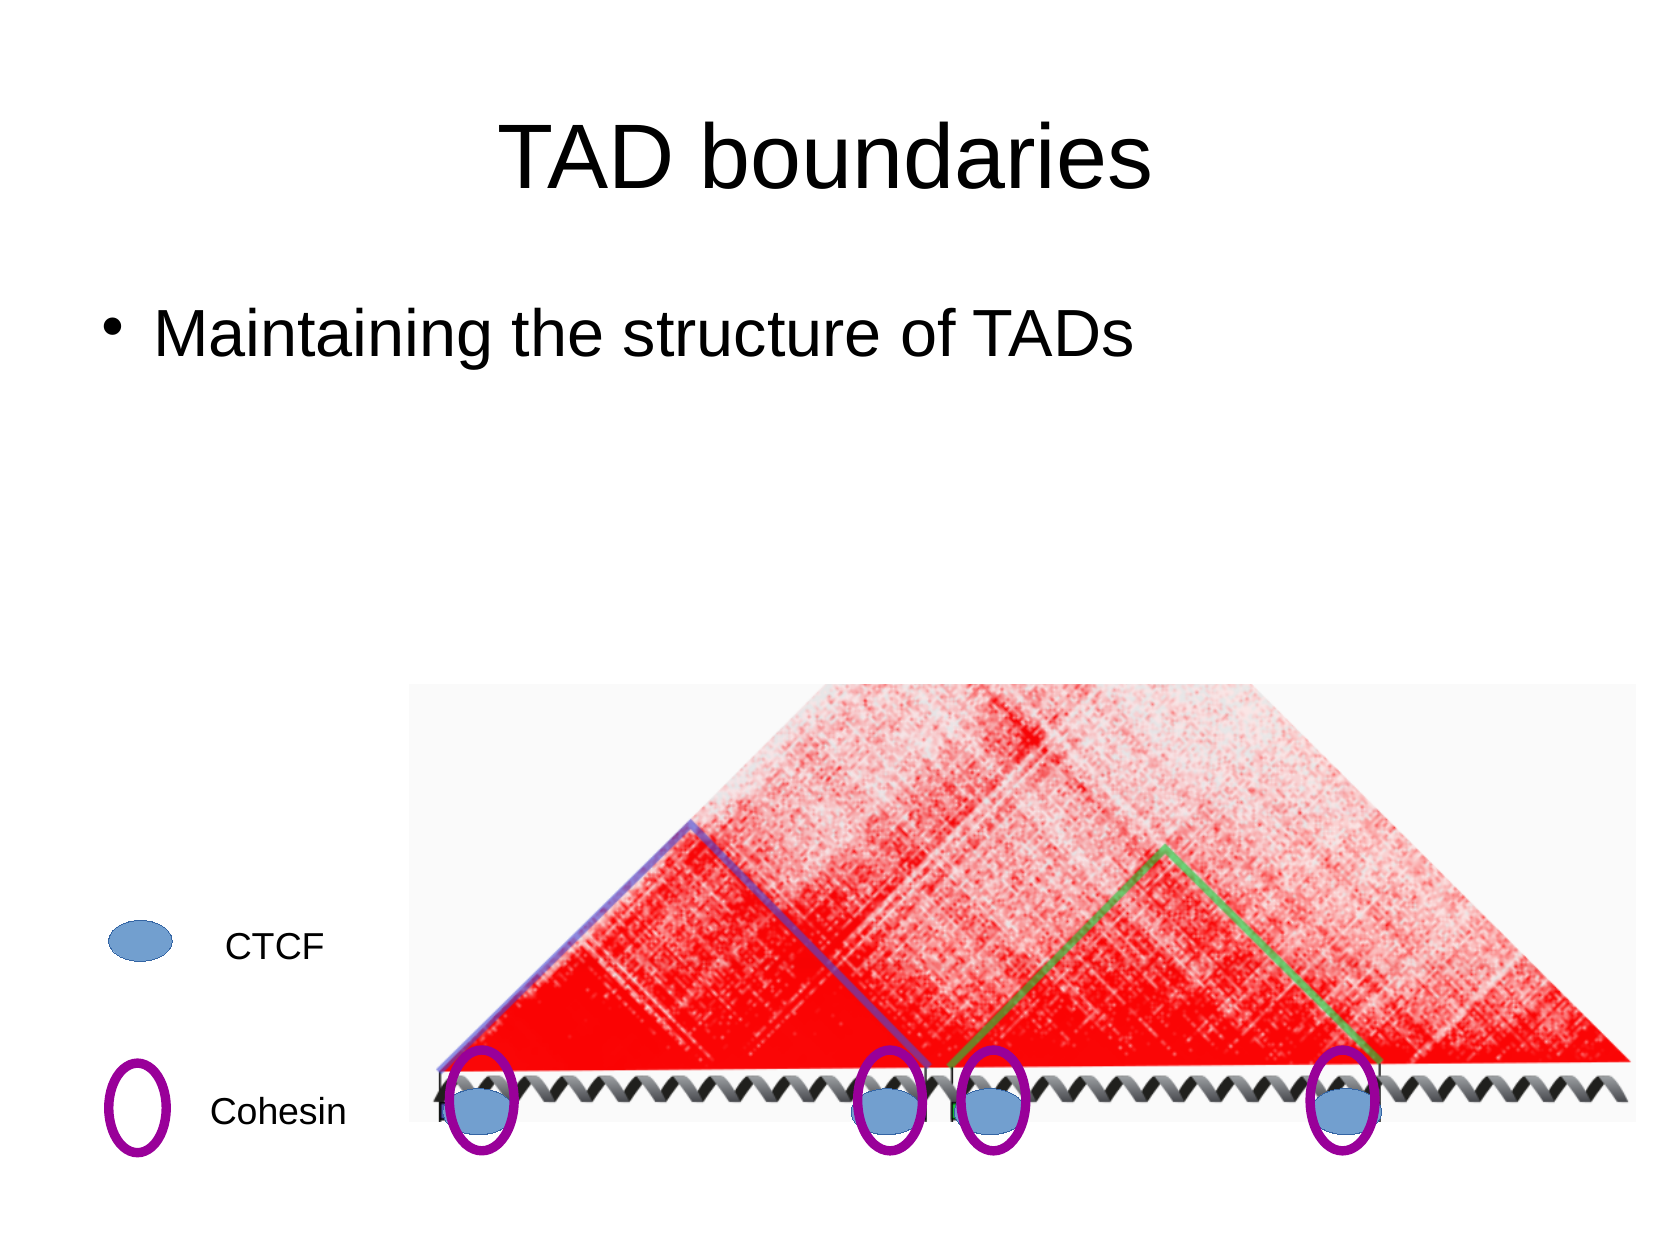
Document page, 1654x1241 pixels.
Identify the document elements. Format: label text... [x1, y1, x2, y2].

text_box [108, 1063, 167, 1153]
picture [409, 684, 1636, 1123]
text_box Cohesin [195, 1080, 390, 1221]
text_box [456, 1131, 508, 1151]
text_box [1316, 1131, 1369, 1151]
text_box [864, 1131, 916, 1151]
text_box [108, 920, 173, 962]
text_box [967, 1131, 1020, 1151]
text_box CTCF [210, 915, 404, 1056]
text_box TAD boundaries [82, 49, 1570, 256]
text_box Maintaining the structure of TADs [82, 289, 1570, 1009]
